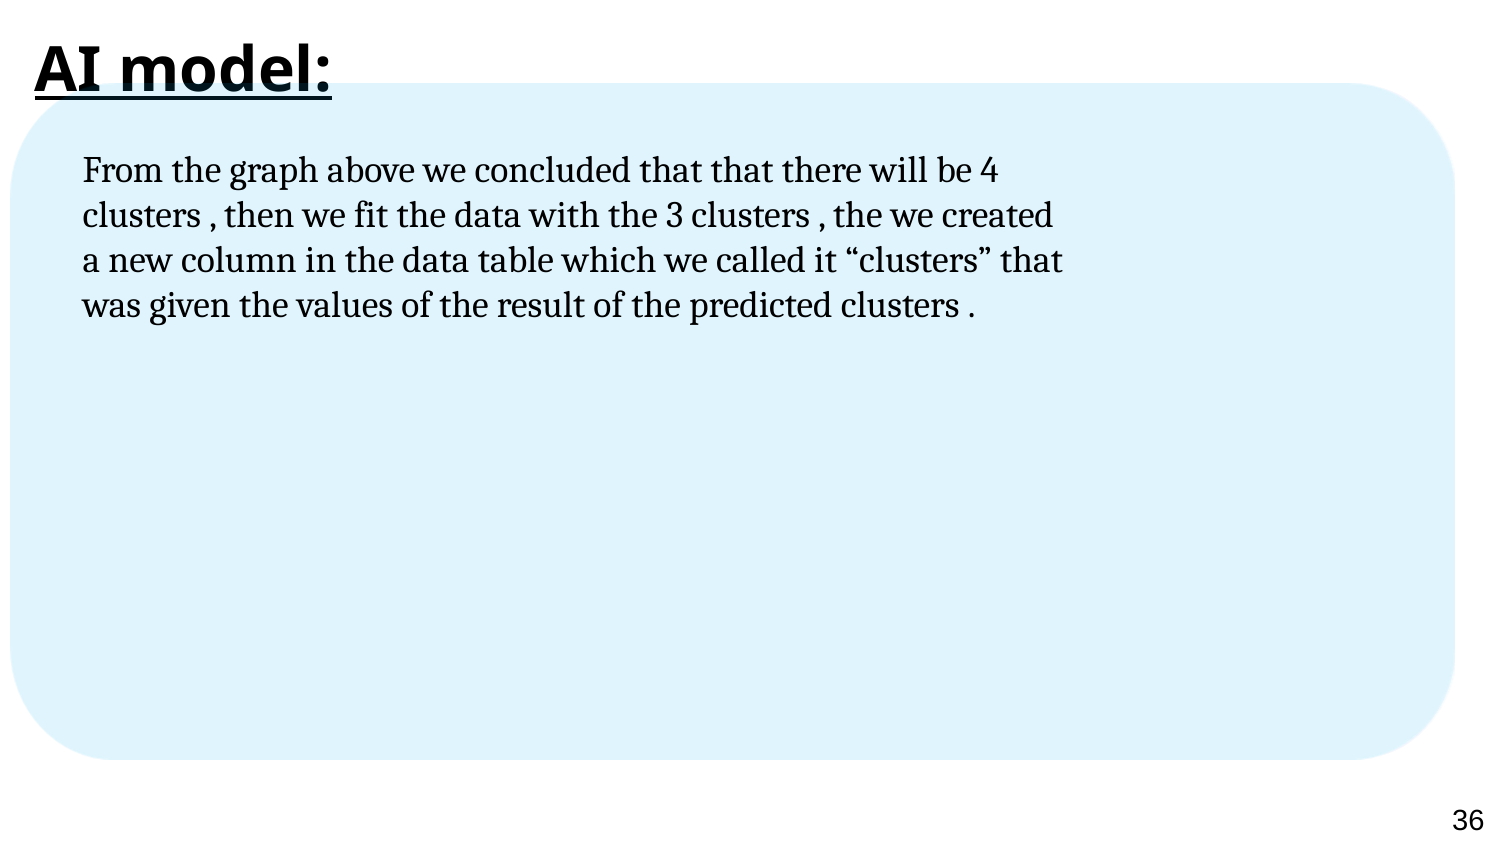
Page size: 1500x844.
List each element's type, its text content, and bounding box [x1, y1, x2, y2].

text_box 36 [1437, 793, 1500, 844]
picture [10, 83, 1456, 761]
title AI model: [10, 35, 357, 83]
